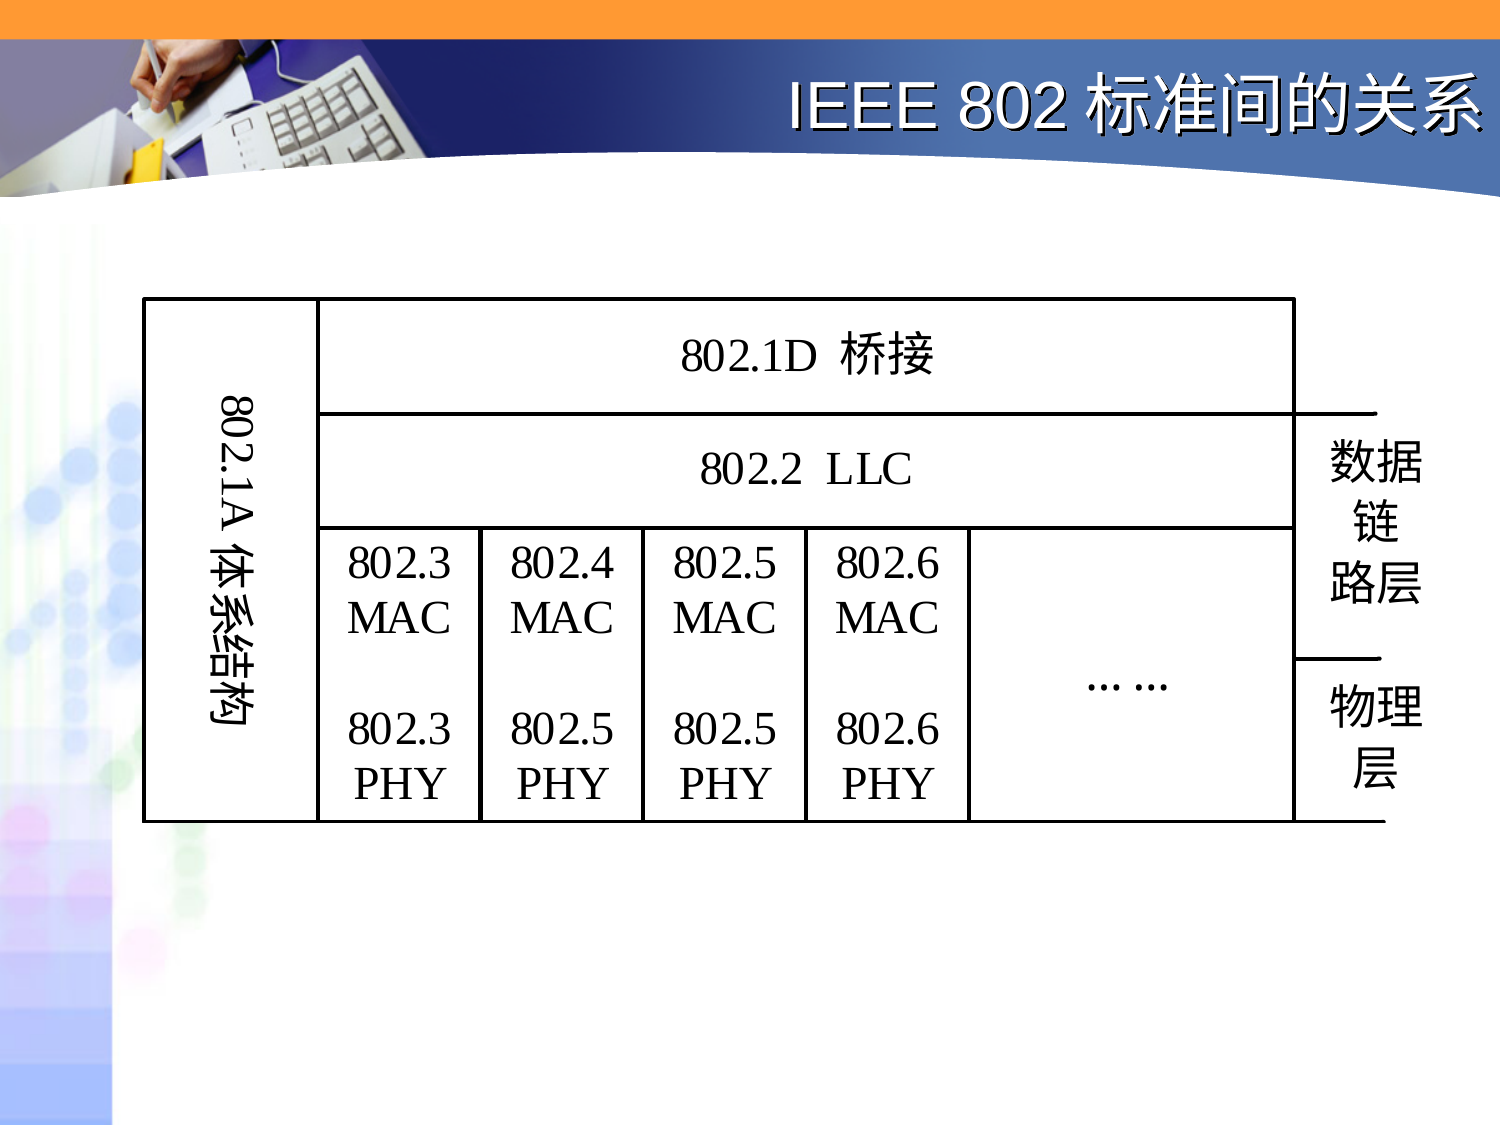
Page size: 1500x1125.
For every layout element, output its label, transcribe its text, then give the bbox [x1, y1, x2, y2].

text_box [135, 290, 1458, 823]
picture [0, 225, 1500, 1125]
picture [1137, 164, 1500, 199]
picture [0, 40, 1500, 199]
title IEEE 802标准间的关系 [237, 42, 1500, 161]
